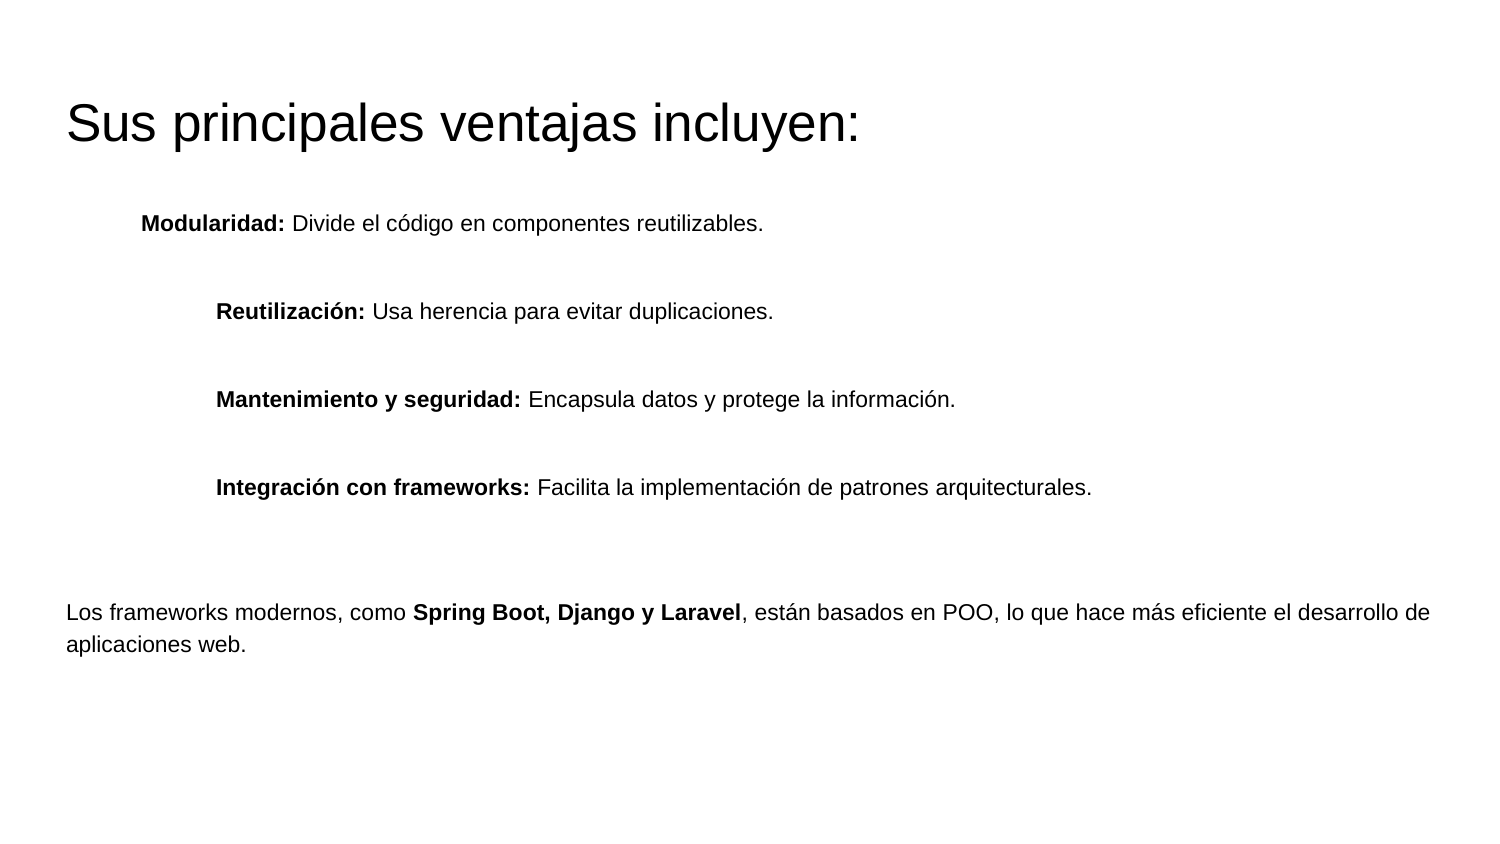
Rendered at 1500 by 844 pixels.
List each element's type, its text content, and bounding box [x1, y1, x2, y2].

title Sus principales ventajas incluyen: [51, 72, 1449, 167]
list Los frameworks modernos, como Spring Boot, Django y Laravel, están basados en POO, lo que hace más eficiente el desarrollo de aplicaciones web. [51, 578, 1449, 700]
list Modularidad: Divide el código en componentes reutilizables. Reutilización: Usa herencia para evitar duplicaciones. Mantenimiento y seguridad: Encapsula datos y protege la información. Integración con frameworks: Facilita la implementación de patrones arquitecturales. [51, 189, 1449, 578]
